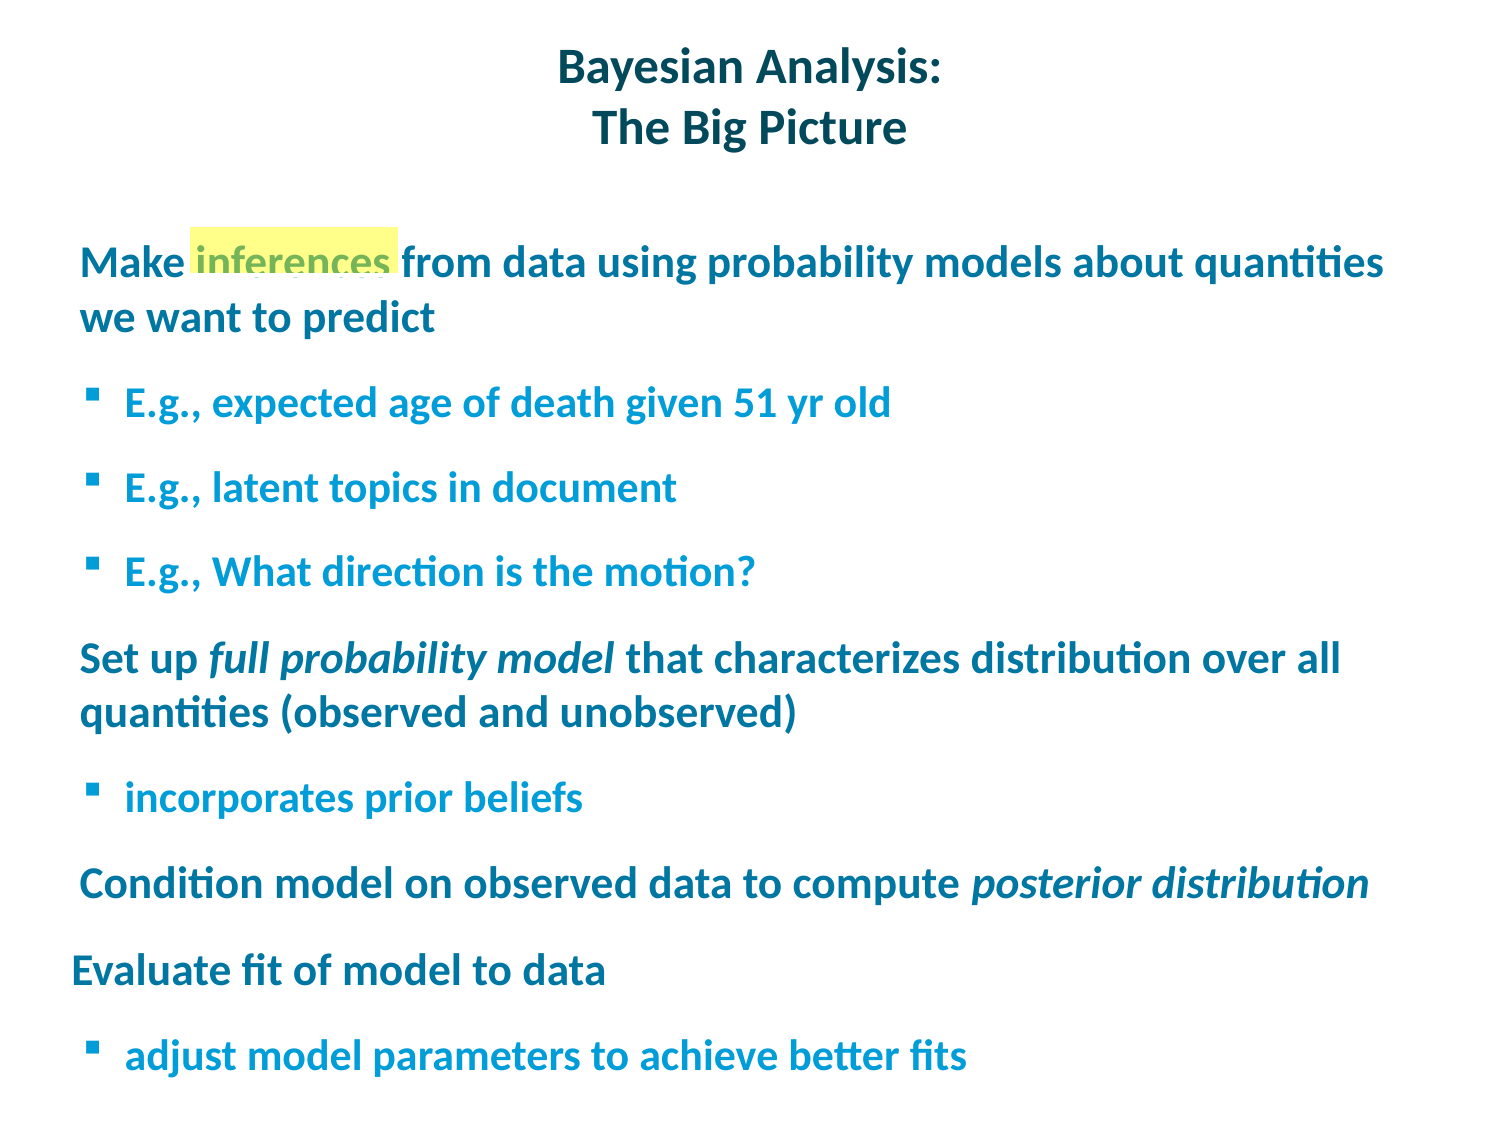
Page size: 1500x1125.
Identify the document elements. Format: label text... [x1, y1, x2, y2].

list Make inferences from data using probability models about quantities we want to predict E.g., expected age of death given 51 yr old E.g., latent topics in document E.g., What direction is the motion? Set up full probability model that characterizes distribution over all quantities (observed and unobserved) incorporates prior beliefs Condition model on observed data to compute posterior distribution Evaluate fit of model to data adjust model parameters to achieve better fits [50, 224, 1425, 1088]
title Bayesian Analysis: The Big Picture [75, 24, 1425, 163]
text_box [185, 223, 402, 277]
